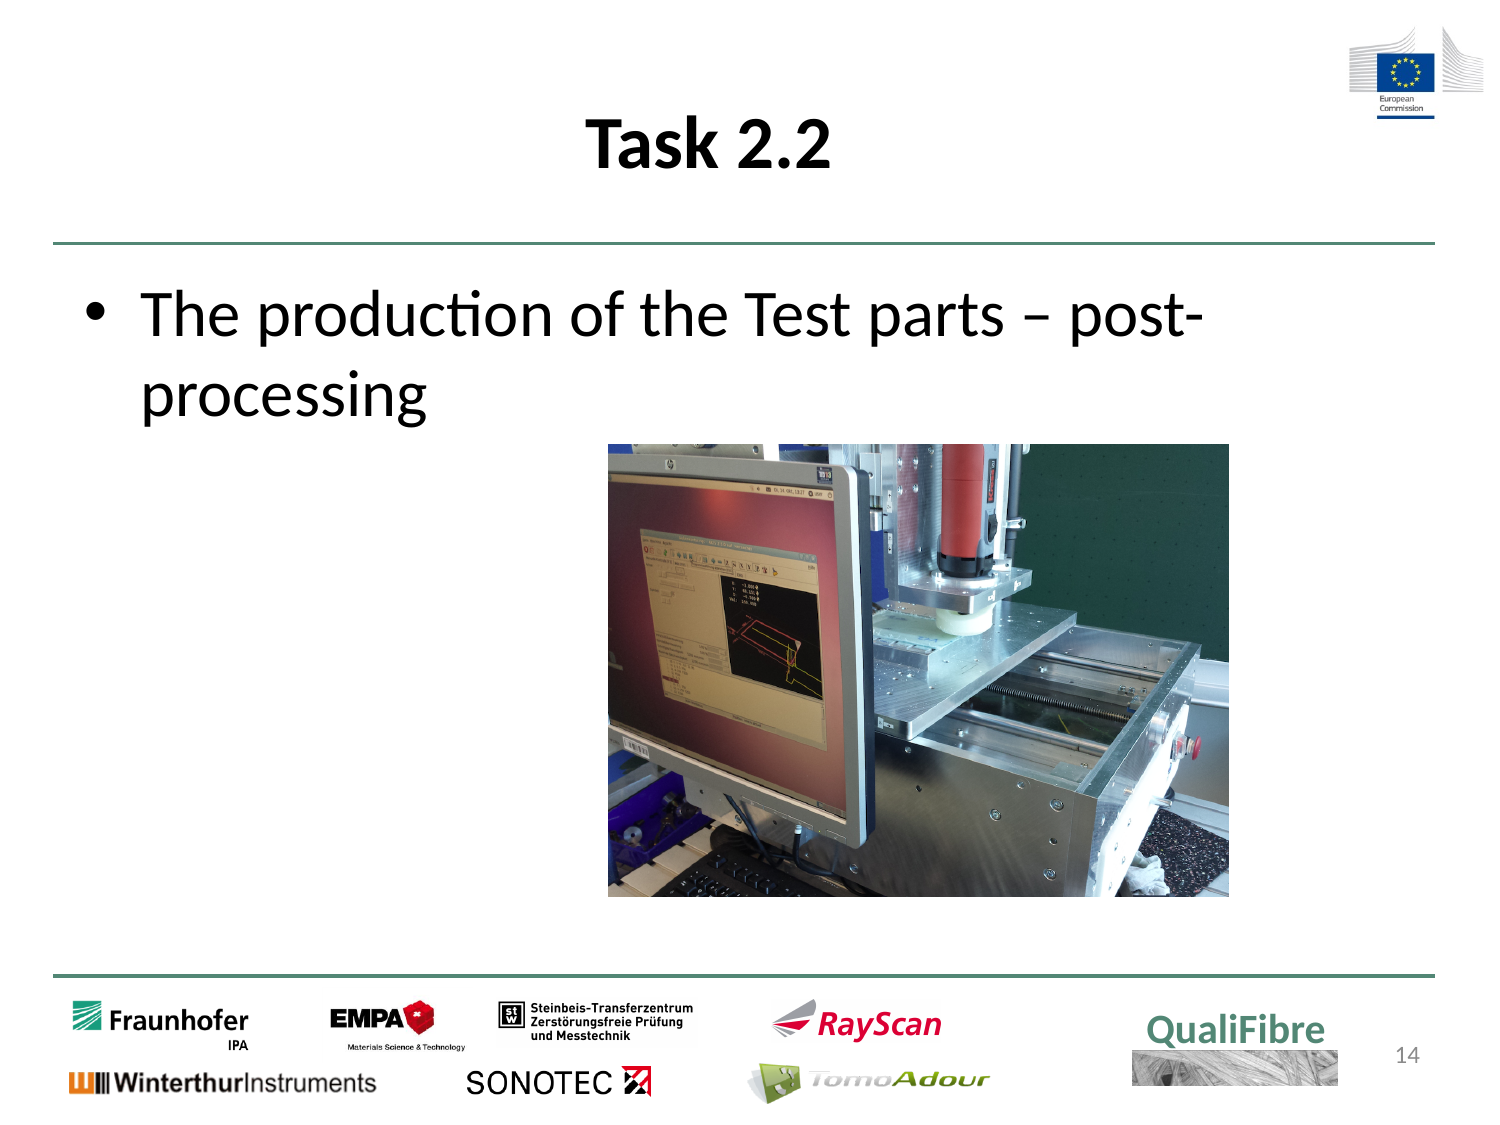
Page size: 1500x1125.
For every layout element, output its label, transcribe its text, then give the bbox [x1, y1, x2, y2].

picture [322, 987, 473, 1063]
picture [1132, 1050, 1338, 1086]
picture [607, 444, 1229, 898]
picture [1340, 19, 1490, 129]
picture [467, 1066, 651, 1097]
picture [71, 999, 249, 1051]
picture [69, 1072, 377, 1095]
picture [743, 1059, 993, 1108]
picture [771, 999, 941, 1043]
slide_number 14 [1358, 1023, 1436, 1084]
picture [496, 997, 698, 1048]
list The production of the Test parts – post-processing [68, 262, 1420, 965]
title Task 2.2 [74, 44, 1343, 233]
